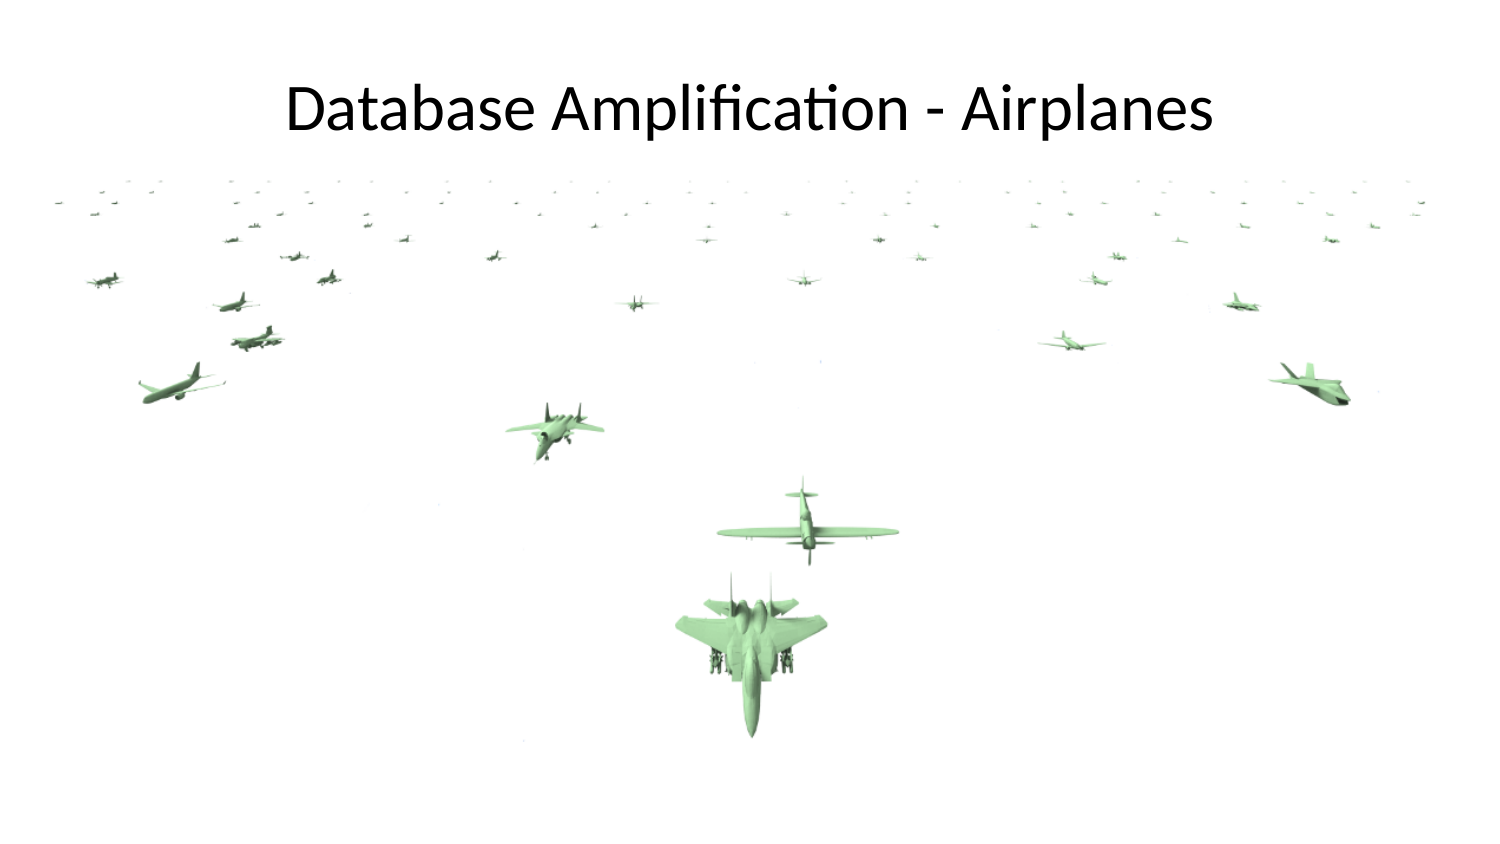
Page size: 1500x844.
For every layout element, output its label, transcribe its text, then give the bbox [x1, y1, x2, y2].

title Database Amplification - Airplanes [75, 33, 1425, 163]
picture [41, 164, 1457, 743]
